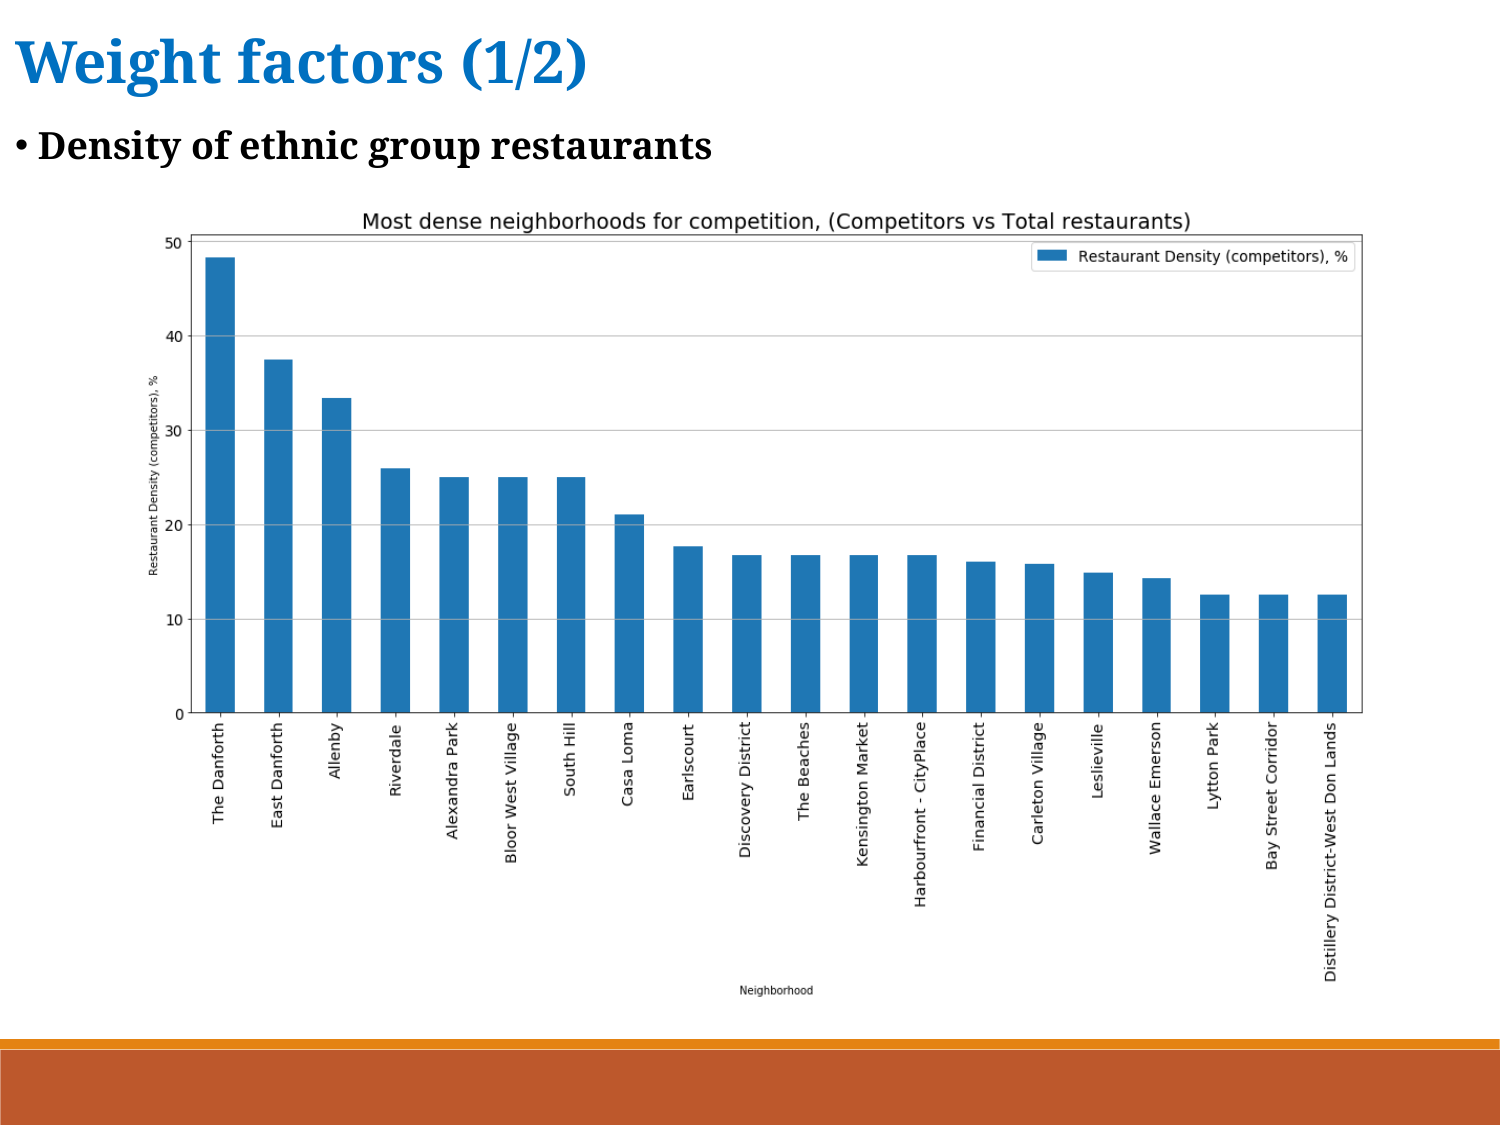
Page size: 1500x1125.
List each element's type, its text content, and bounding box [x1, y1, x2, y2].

picture [130, 207, 1369, 1001]
text_box Weight factors (1/2) Density of ethnic group restaurants [0, 18, 1069, 415]
